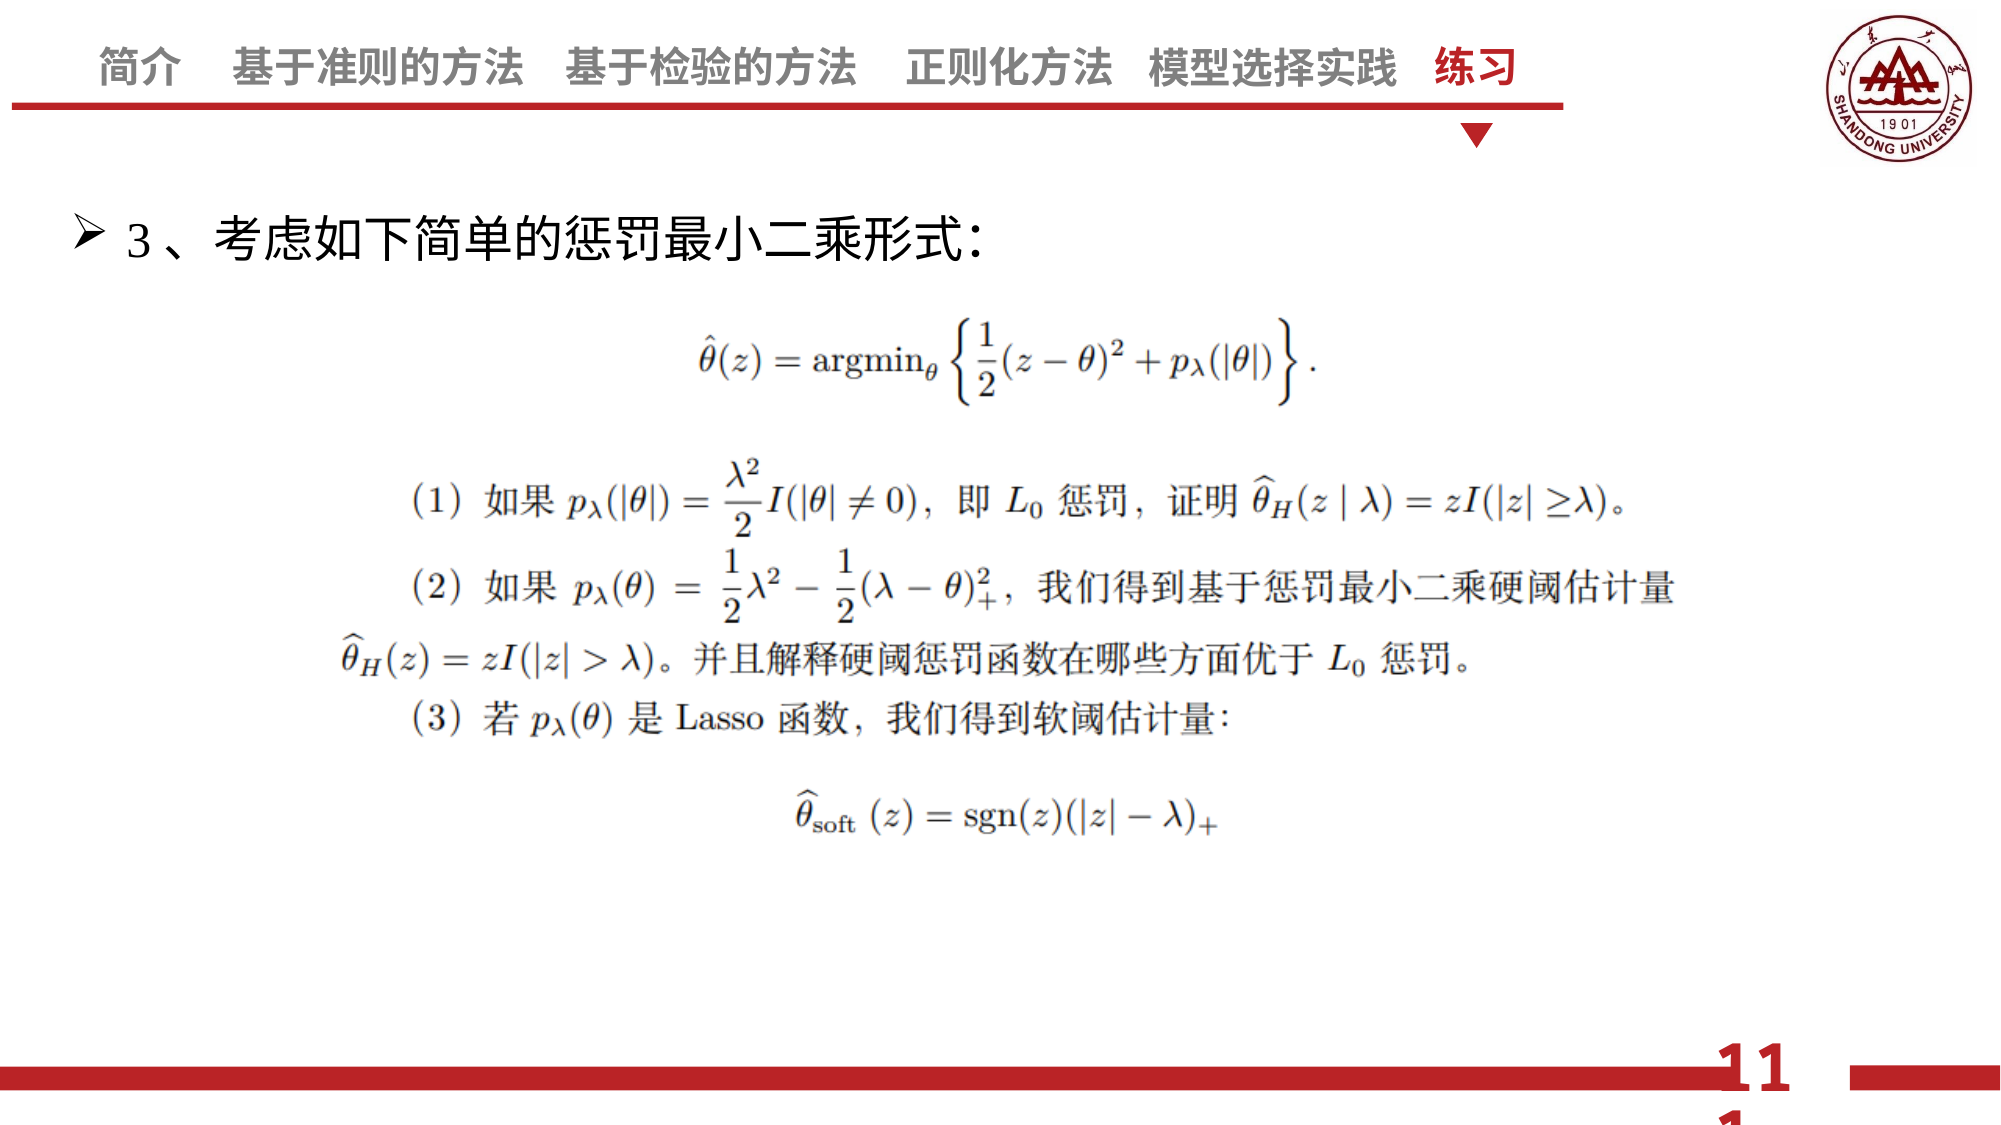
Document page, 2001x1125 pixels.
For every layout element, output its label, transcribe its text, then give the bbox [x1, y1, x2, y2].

text_box 3、考虑如下简单的惩罚最小二乘形式： [55, 185, 1892, 351]
picture [306, 301, 1694, 874]
picture [1820, 9, 1977, 167]
